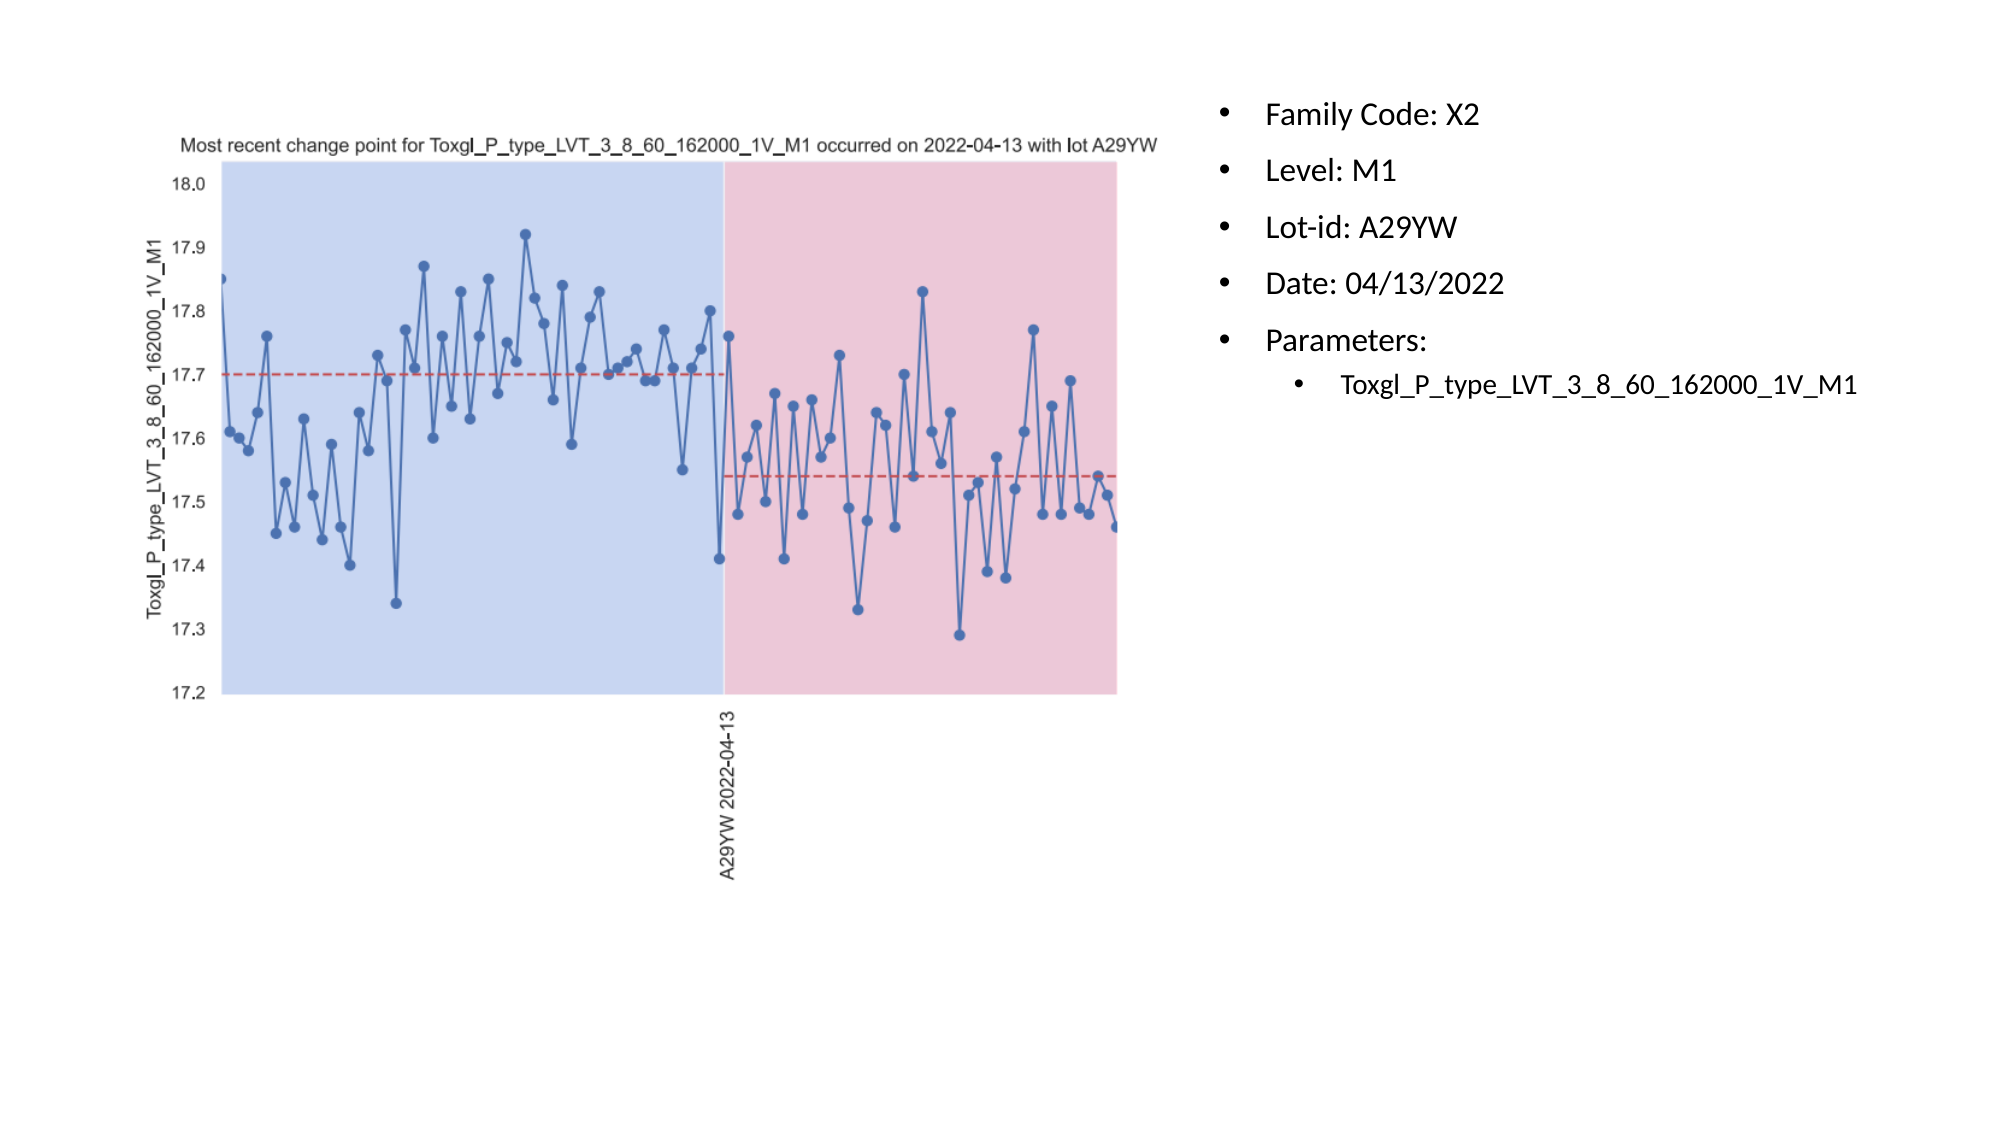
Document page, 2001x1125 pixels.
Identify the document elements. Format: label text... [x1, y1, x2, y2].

text_box Family Code: X2 Level: M1 Lot-id: A29YW Date: 04/13/2022 Parameters: Toxgl_P_type_LVT_3_8_60_162000_1V_M1 [1204, 88, 1973, 977]
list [89, 80, 1213, 936]
